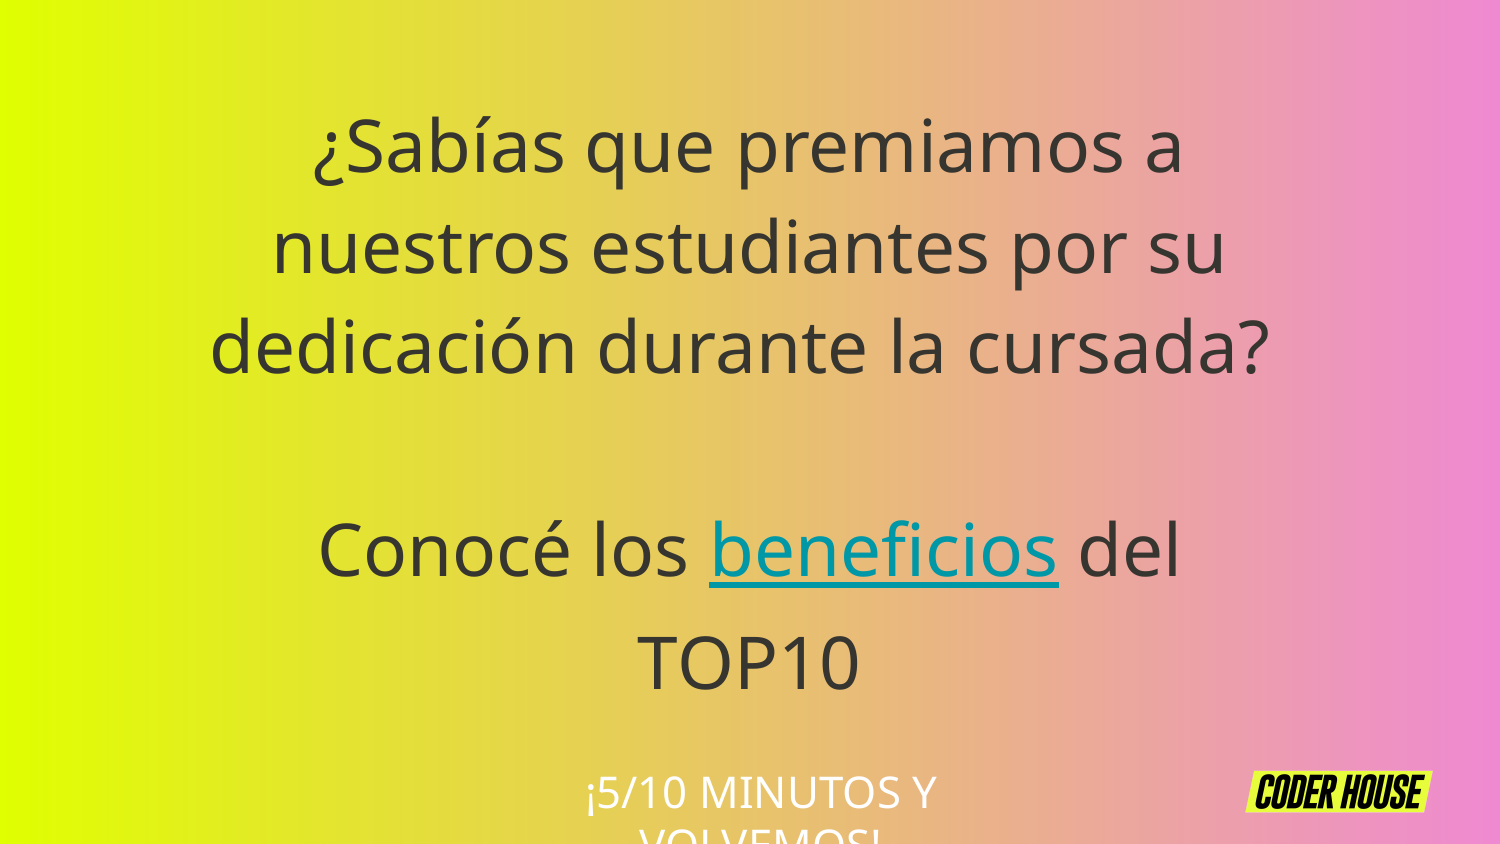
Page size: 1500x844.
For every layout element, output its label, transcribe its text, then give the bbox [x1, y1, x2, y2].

text_box ¿Sabías que premiamos a nuestros estudiantes por su dedicación durante la cursada? Conocé los beneficios del TOP10 [189, 151, 1311, 639]
picture [1241, 764, 1437, 819]
text_box ¡5/10 MINUTOS Y VOLVEMOS! [515, 749, 1008, 844]
